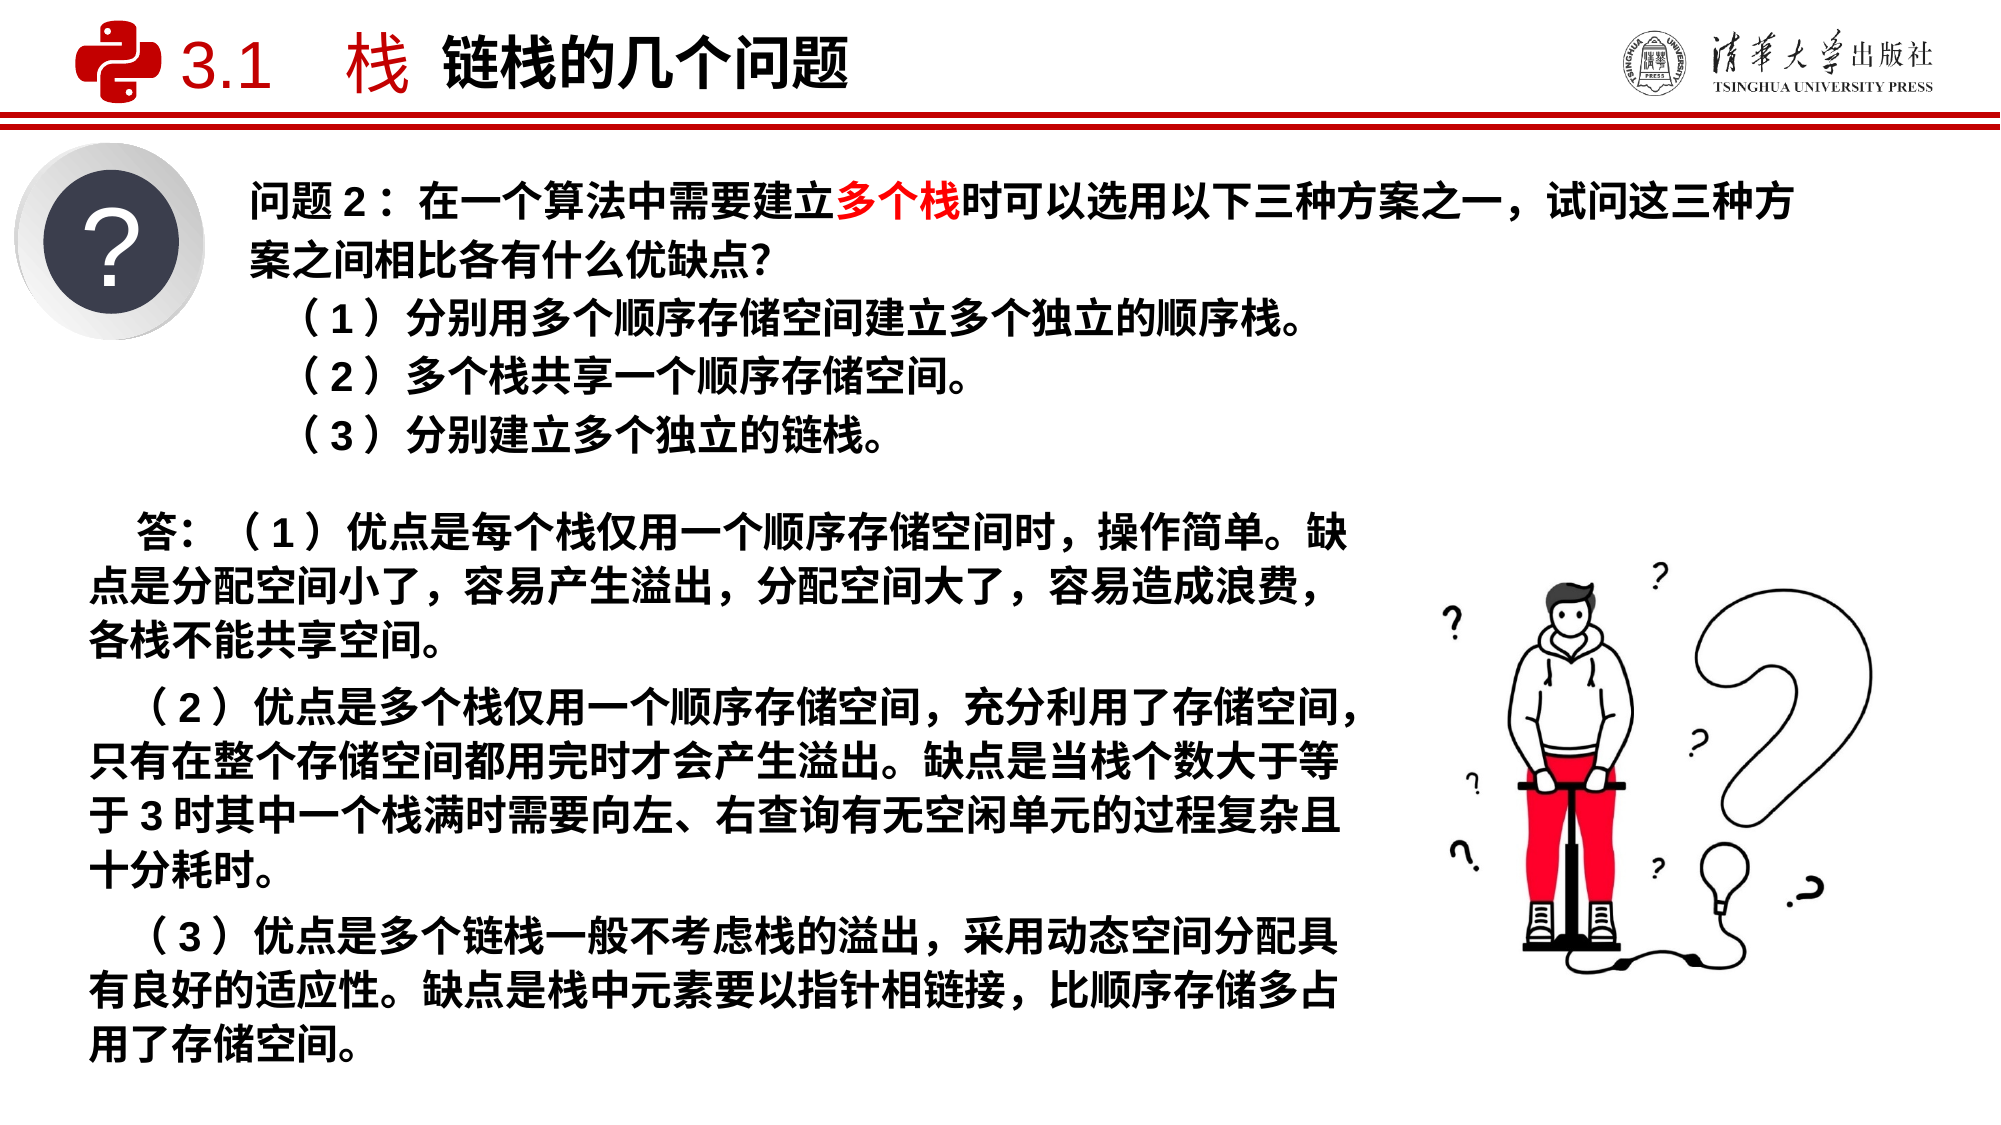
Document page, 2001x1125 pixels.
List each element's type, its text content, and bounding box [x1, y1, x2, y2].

text_box 链栈的几个问题 [427, 26, 907, 104]
text_box 答：（1）优点是每个栈仅用一个顺序存储空间时，操作简单。缺点是分配空间小了，容易产生溢出，分配空间大了，容易造成浪费，各栈不能共享空间。 （2）优点是多个栈仅用一个顺序存储空间，充分利用了存储空间，只有在整个存储空间都用完时才会产生溢出。缺点是当栈个数大于等于3时其中一个栈满时需要向左、右查询有无空闲单元的过程复杂且十分耗时。 （3）优点是多个链栈一般不考虑栈的溢出，采用动态空间分配具有良好的适应性。缺点是栈中元素要以指针相链接，比顺序存储多占用了存储空间。 [73, 494, 1386, 1076]
text_box 3.1 栈 [166, 14, 427, 110]
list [1385, 494, 1923, 1031]
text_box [15, 141, 204, 341]
text_box 问题2：在一个算法中需要建立多个栈时可以选用以下三种方案之一，试问这三种方案之间相比各有什么优缺点？ （1）分别用多个顺序存储空间建立多个独立的顺序栈。 （2）多个栈共享一个顺序存储空间。 （3）分别建立多个独立的链栈。 [219, 148, 1831, 477]
